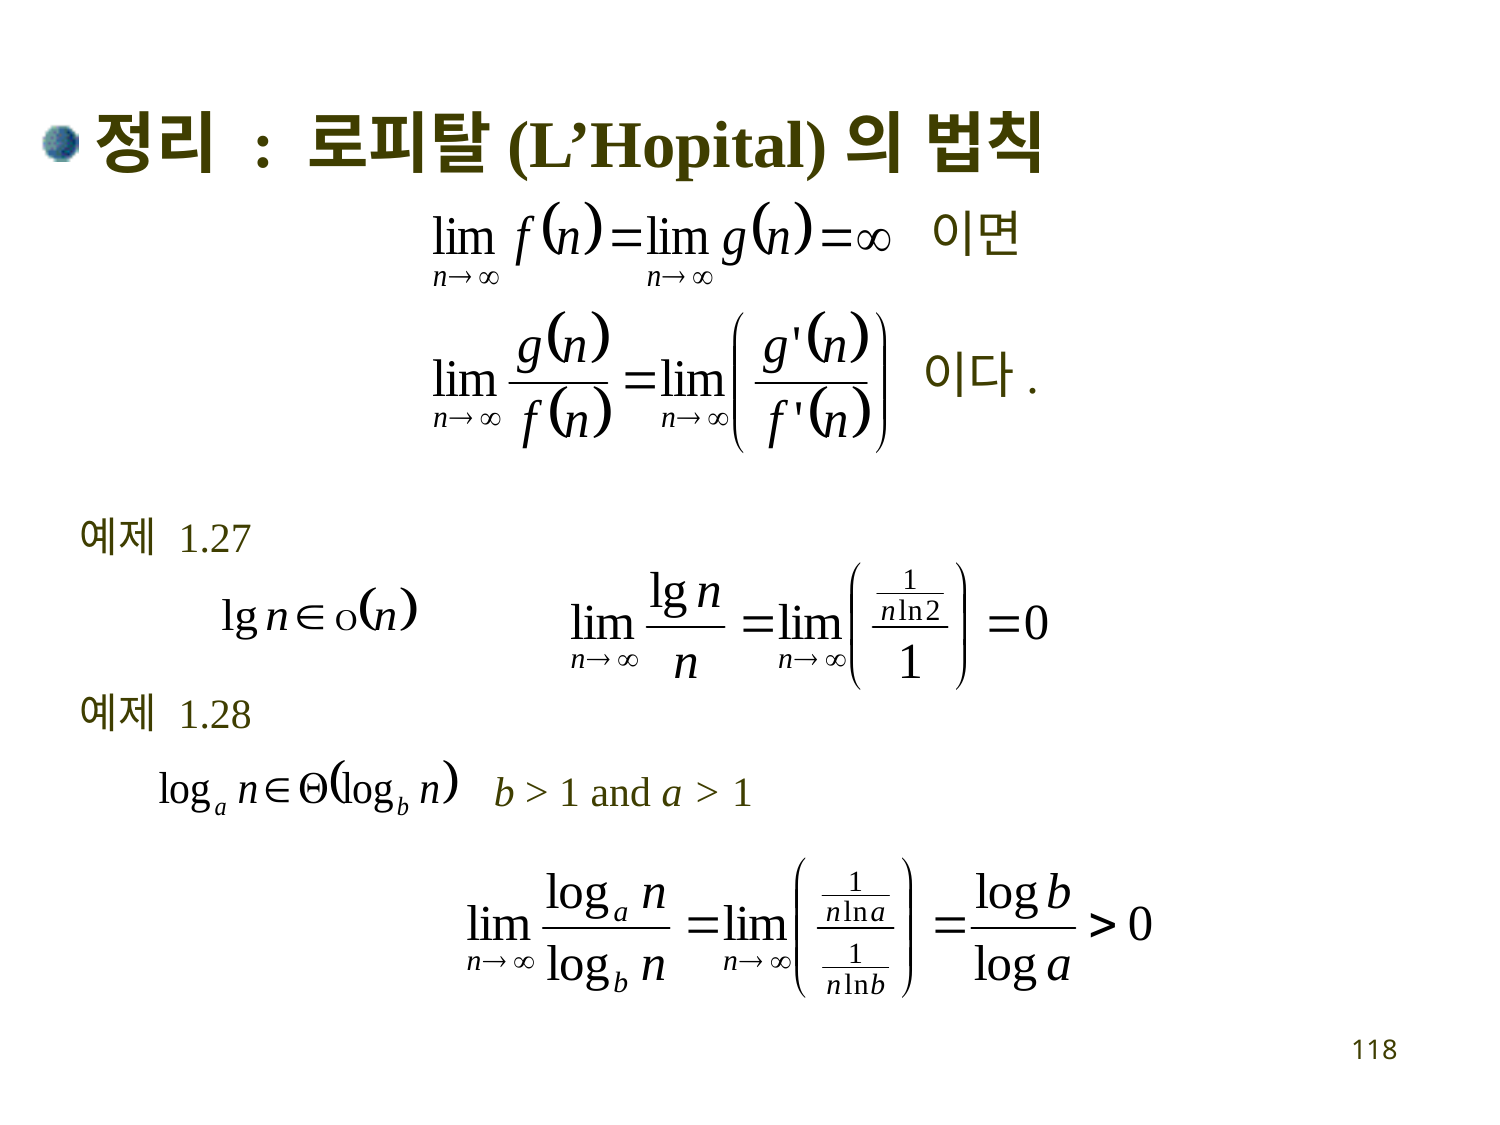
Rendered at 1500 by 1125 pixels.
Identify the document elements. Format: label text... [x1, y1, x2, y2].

text_box 이면 [915, 195, 1038, 270]
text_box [214, 585, 421, 650]
picture [38, 121, 79, 162]
slide_number 118 [1099, 1024, 1413, 1101]
text_box 이다. [907, 335, 1054, 411]
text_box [424, 303, 901, 463]
text_box 예제 1.28 [64, 679, 267, 745]
text_box 예제 1.27 [64, 503, 267, 569]
text_box b > 1 and a > 1 [478, 757, 768, 823]
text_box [562, 550, 1060, 703]
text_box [152, 758, 460, 827]
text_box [424, 199, 901, 301]
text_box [458, 848, 1163, 1009]
list 정리 : 로피탈(L’Hopital)의 법칙 [23, 93, 1474, 1007]
